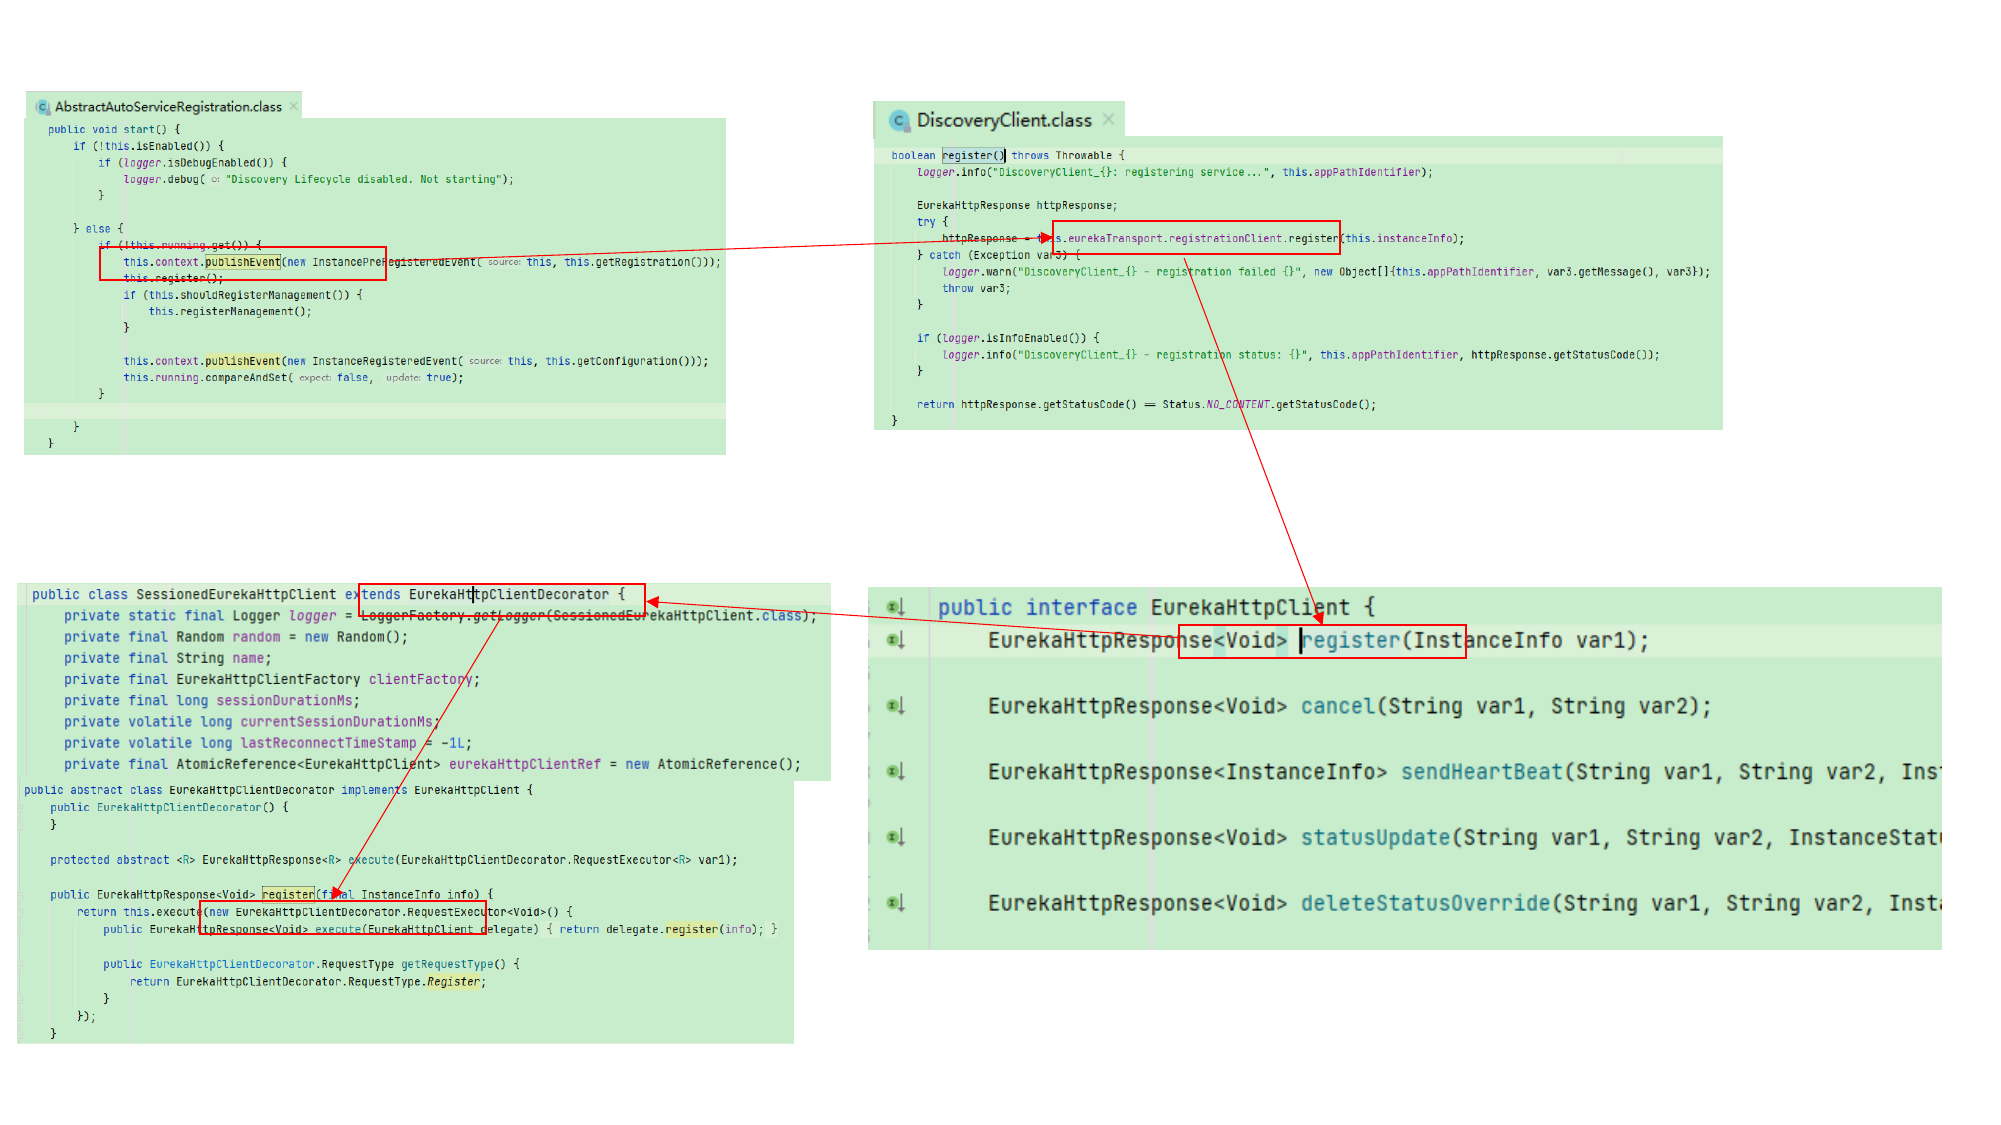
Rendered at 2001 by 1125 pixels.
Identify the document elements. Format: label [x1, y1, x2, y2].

text_box [389, 237, 1054, 262]
picture [17, 583, 831, 1044]
picture [868, 587, 1943, 950]
picture [873, 101, 1723, 430]
picture [24, 90, 726, 455]
text_box [1184, 258, 1323, 626]
text_box [646, 601, 1179, 638]
text_box [331, 616, 502, 900]
